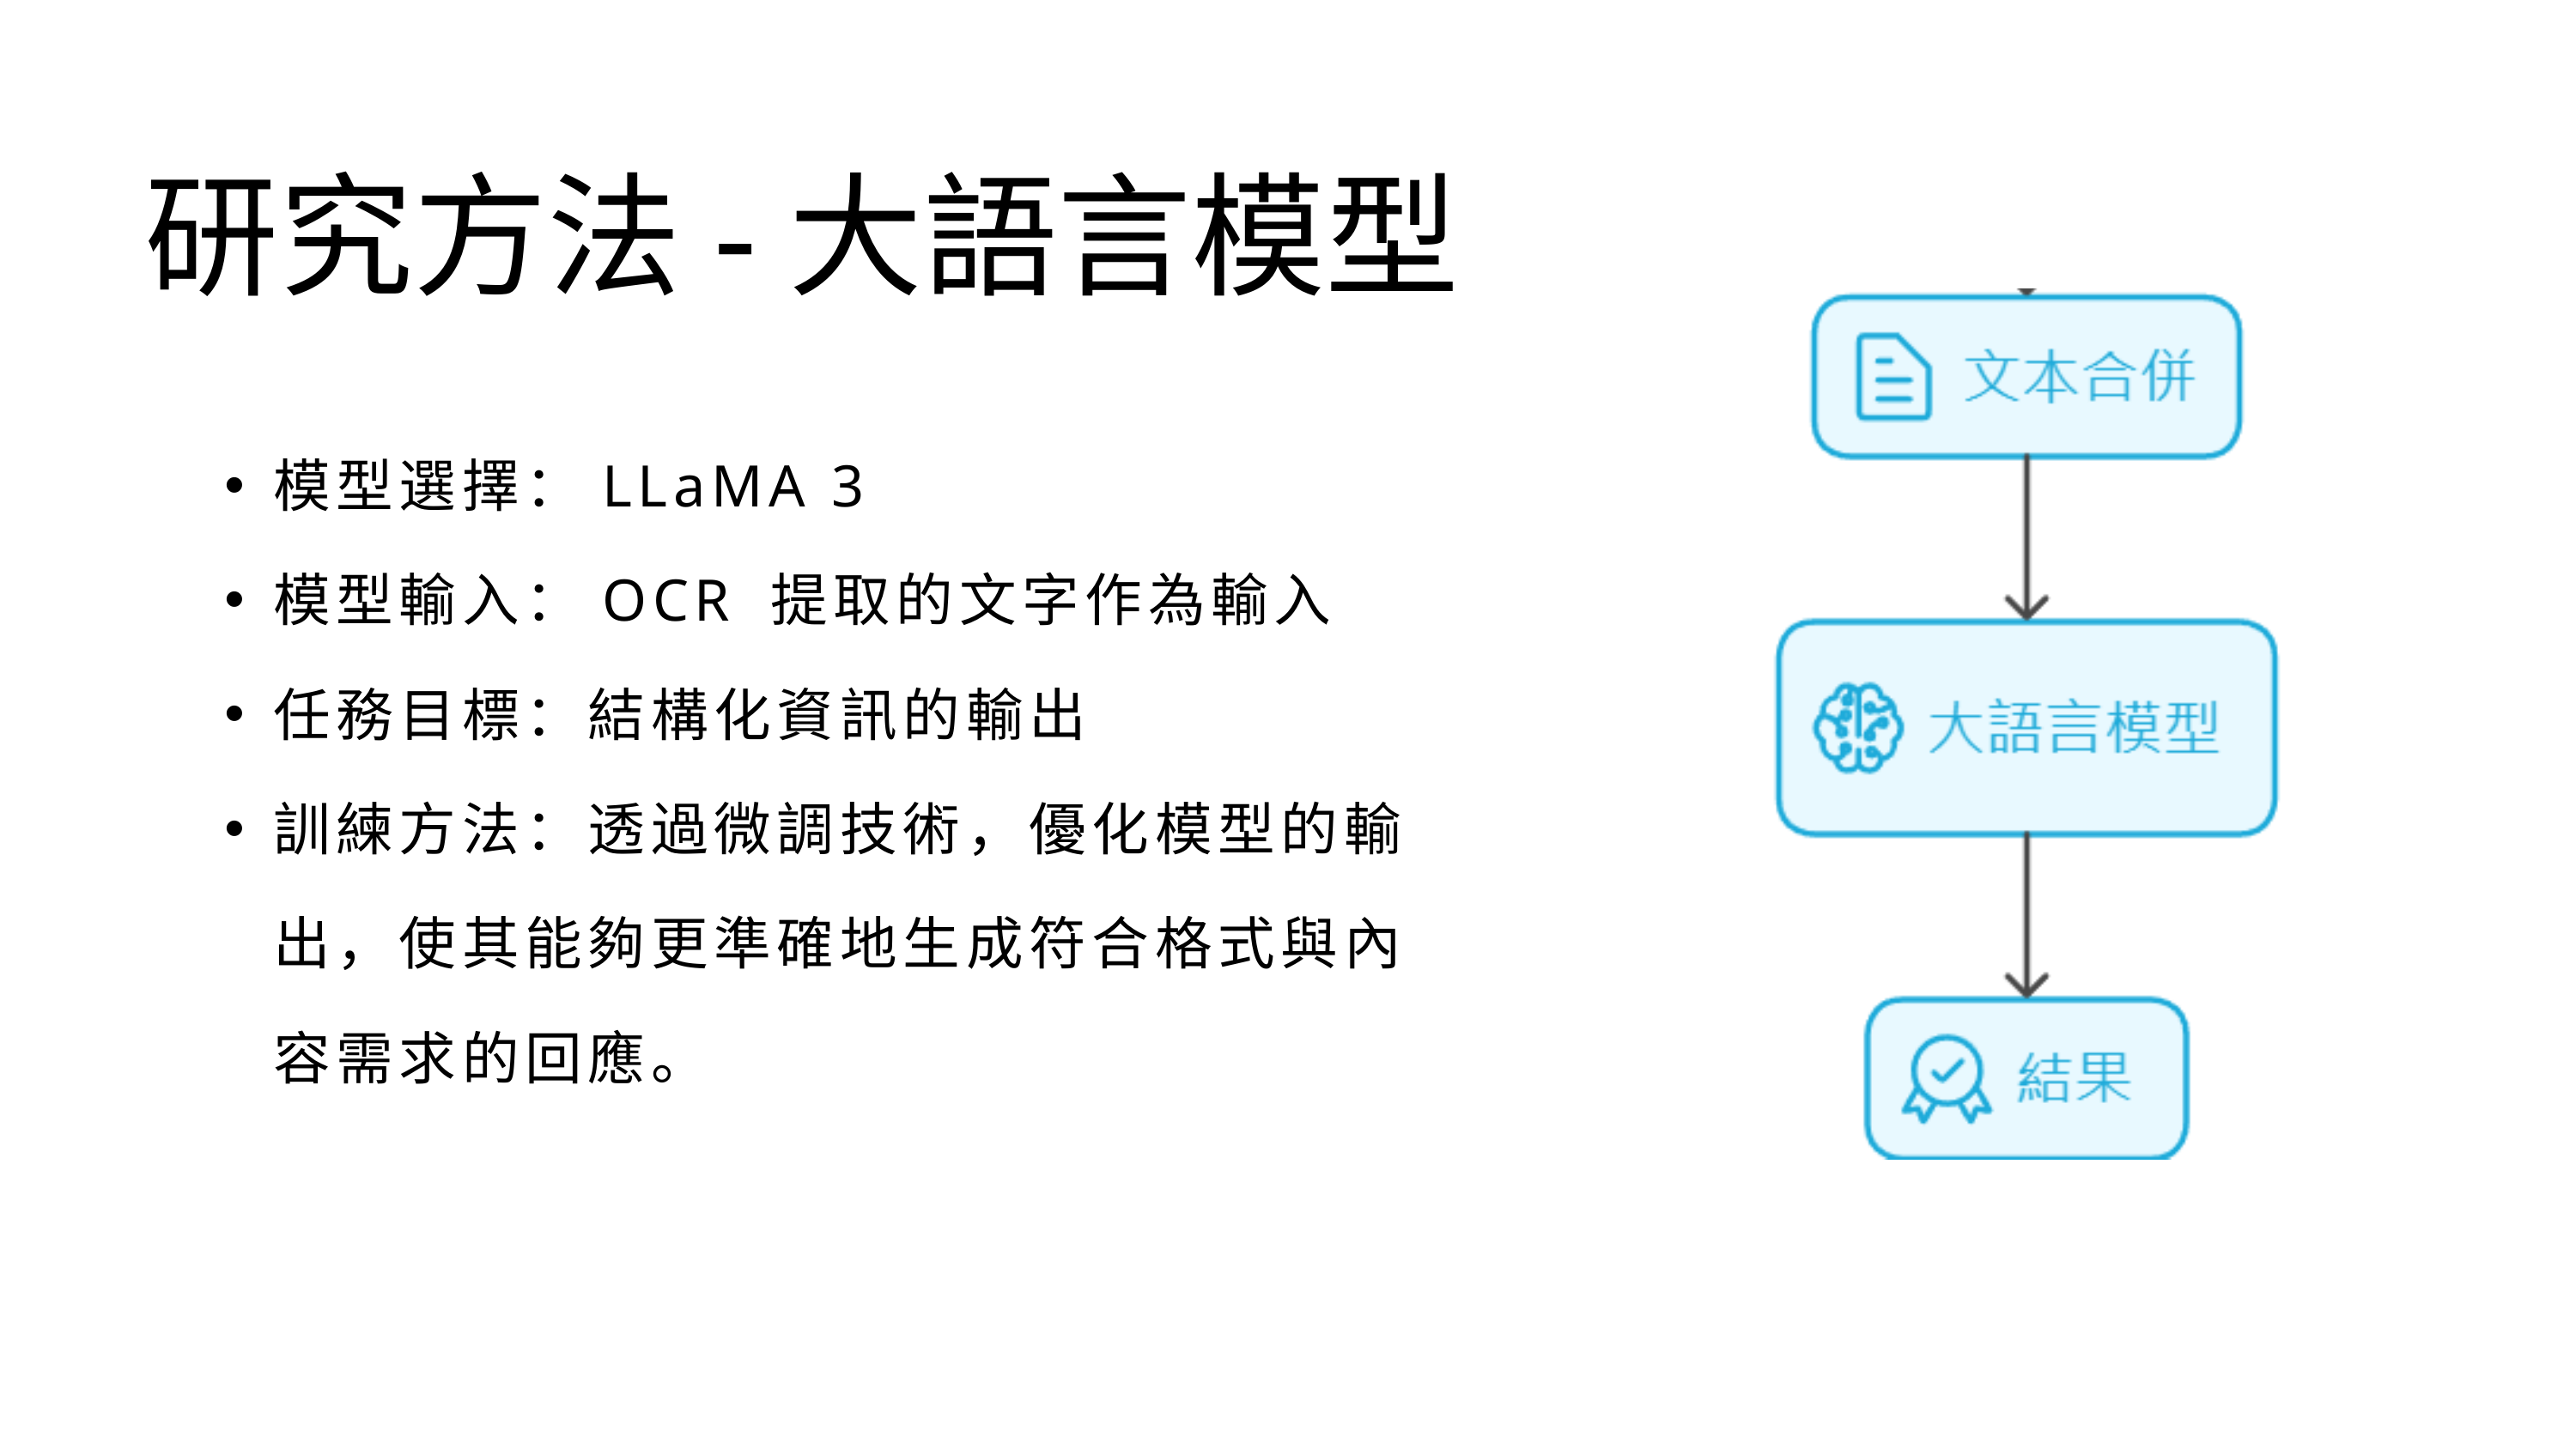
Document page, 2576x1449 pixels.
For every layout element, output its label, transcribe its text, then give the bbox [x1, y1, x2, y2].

text_box 研究方法-大語言模型 [144, 124, 1585, 312]
text_box [1728, 288, 2306, 1161]
text_box 模型選擇：LLaMA 3 模型輸入：OCR 提取的文字作為輸入 任務目標：結構化資訊的輸出 訓練方法：透過微調技術，優化模型的輸出，使其能夠更準確地生成符合格式與內容需求的回應。 [175, 403, 1418, 1205]
